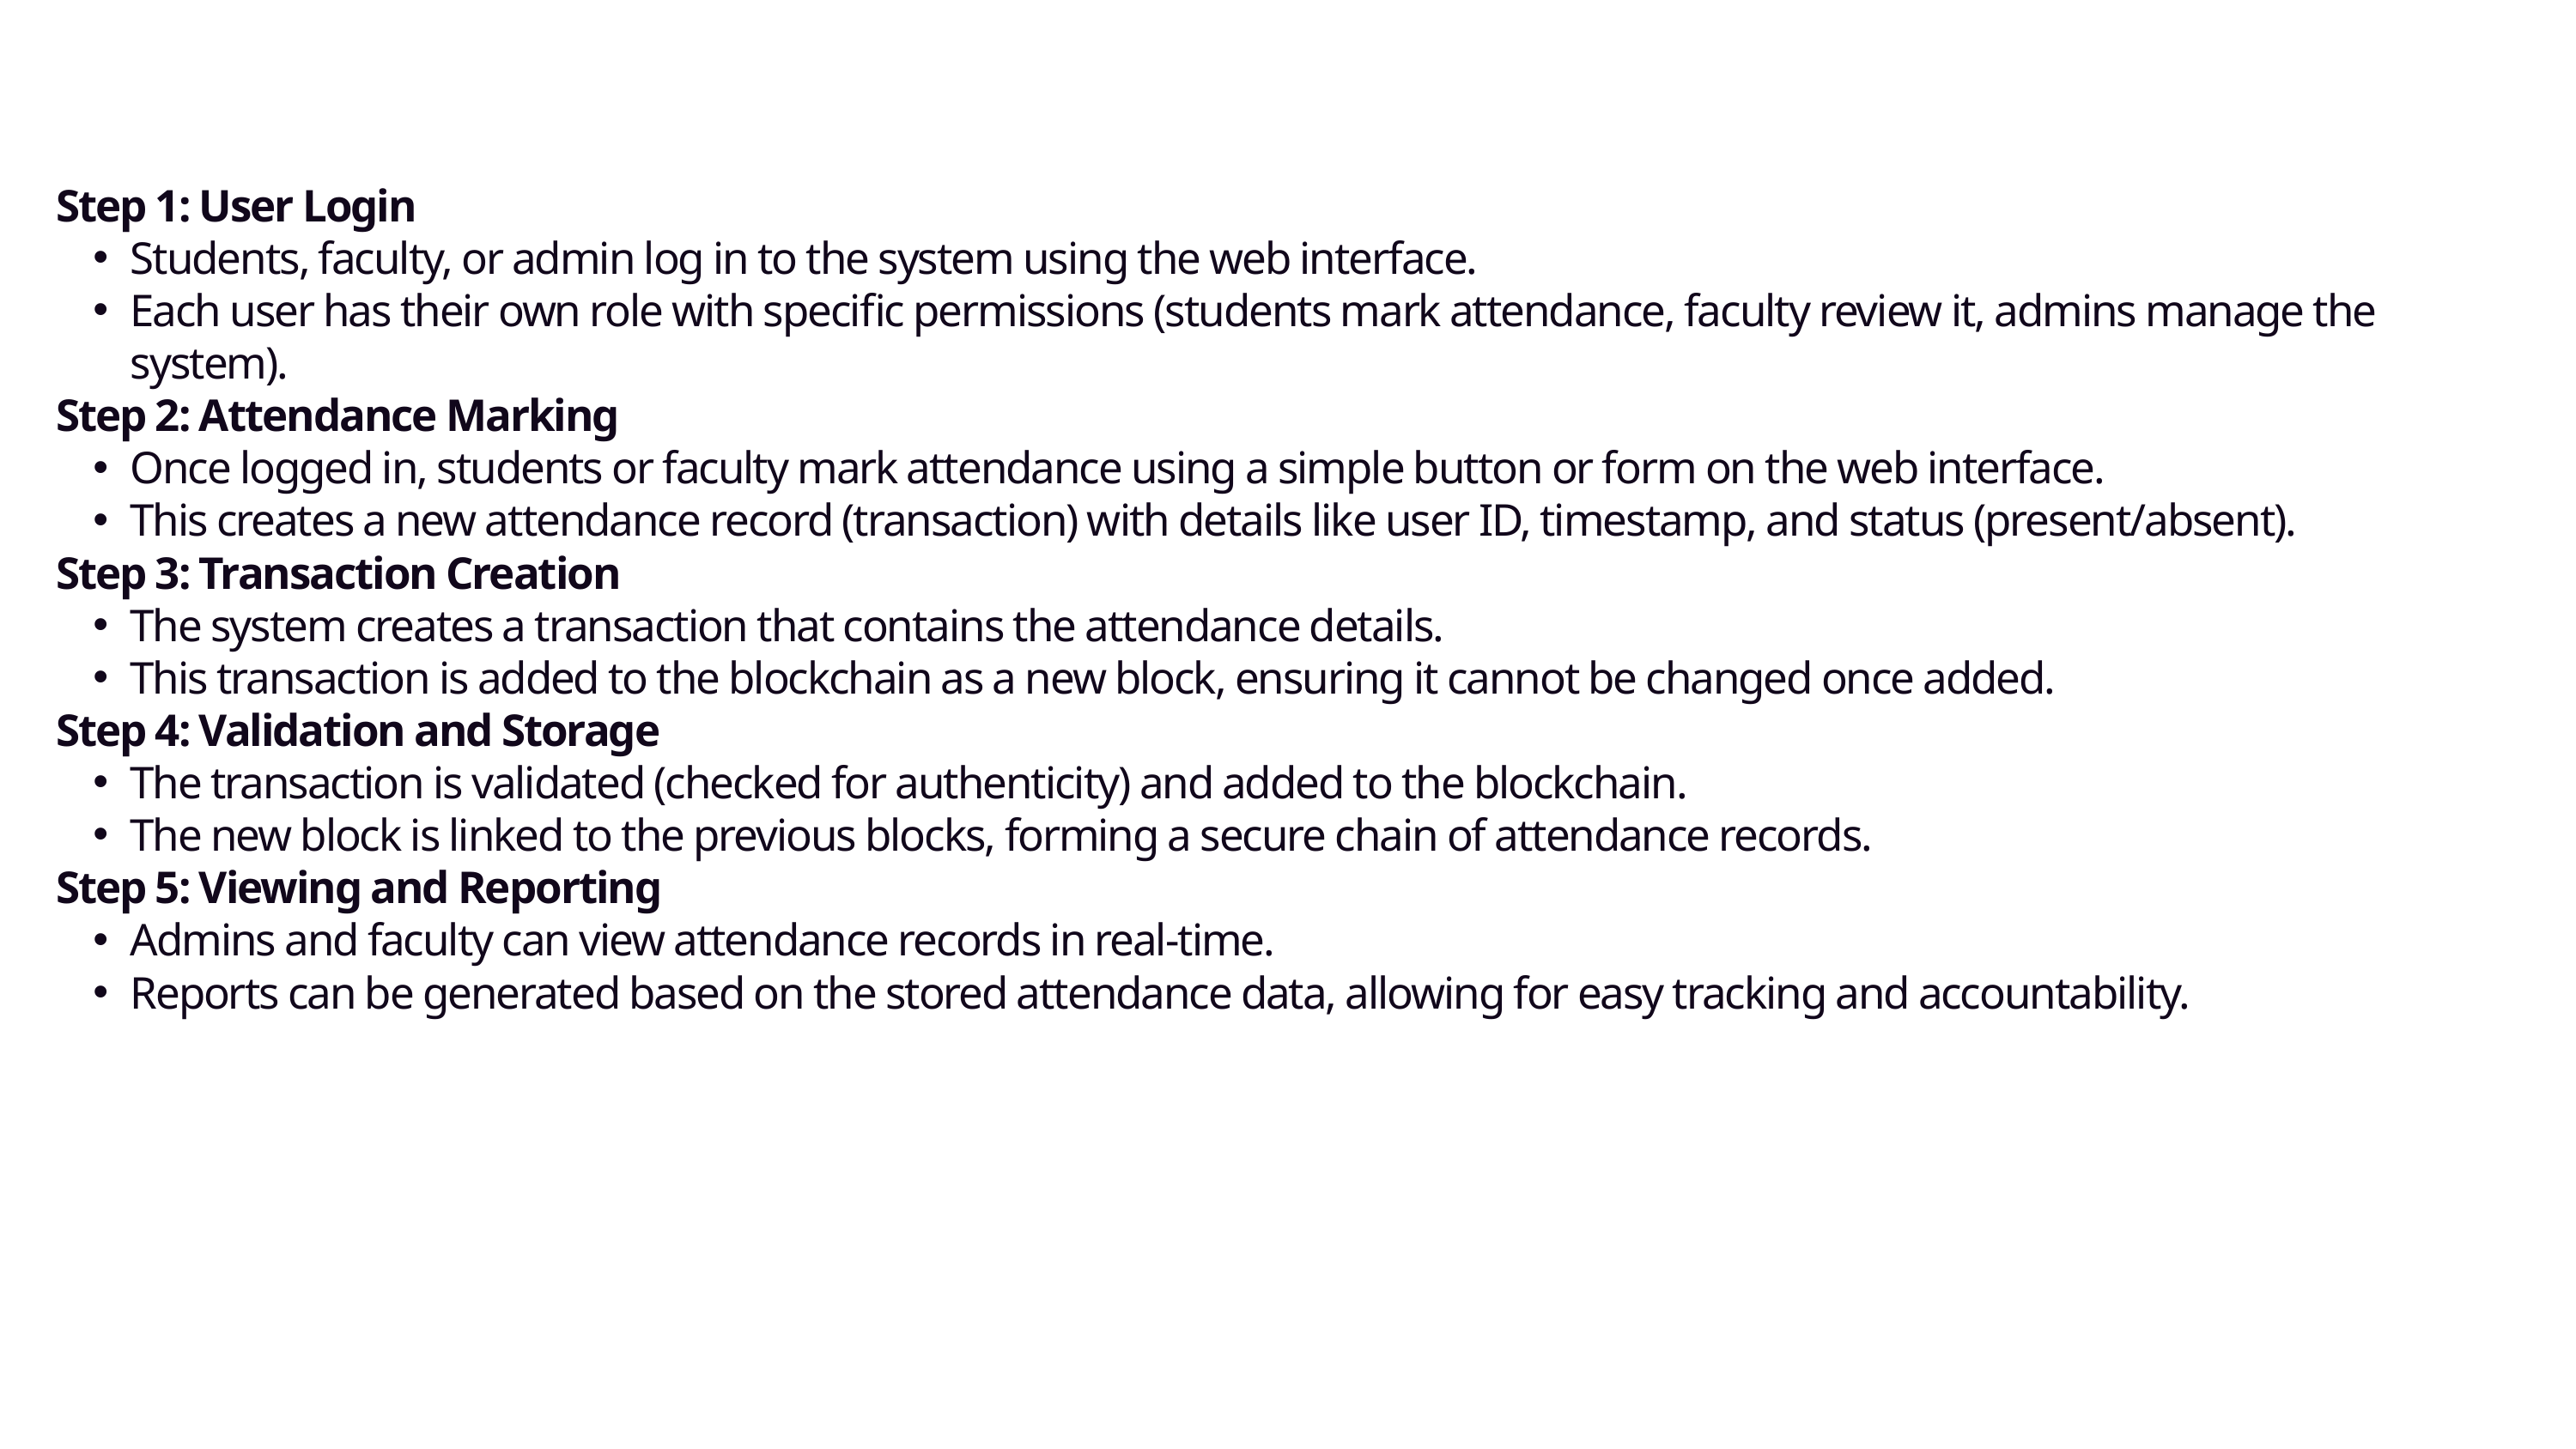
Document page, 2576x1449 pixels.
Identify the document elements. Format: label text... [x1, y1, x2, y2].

text_box Step 1: User Login Students, faculty, or admin log in to the system using the web interface. Each user has their own role with specific permissions (students mark attendance, faculty review it, admins manage the system). Step 2: Attendance Marking Once logged in, students or faculty mark attendance using a simple button or form on the web interface. This creates a new attendance record (transaction) with details like user ID, timestamp, and status (present/absent). Step 3: Transaction Creation The system creates a transaction that contains the attendance details. This transaction is added to the blockchain as a new block, ensuring it cannot be changed once added. Step 4: Validation and Storage The transaction is validated (checked for authenticity) and added to the blockchain. The new block is linked to the previous blocks, forming a secure chain of attendance records. Step 5: Viewing and Reporting Admins and faculty can view attendance records in real-time. Reports can be generated based on the stored attendance data, allowing for easy tracking and accountability. [56, 178, 2520, 1070]
